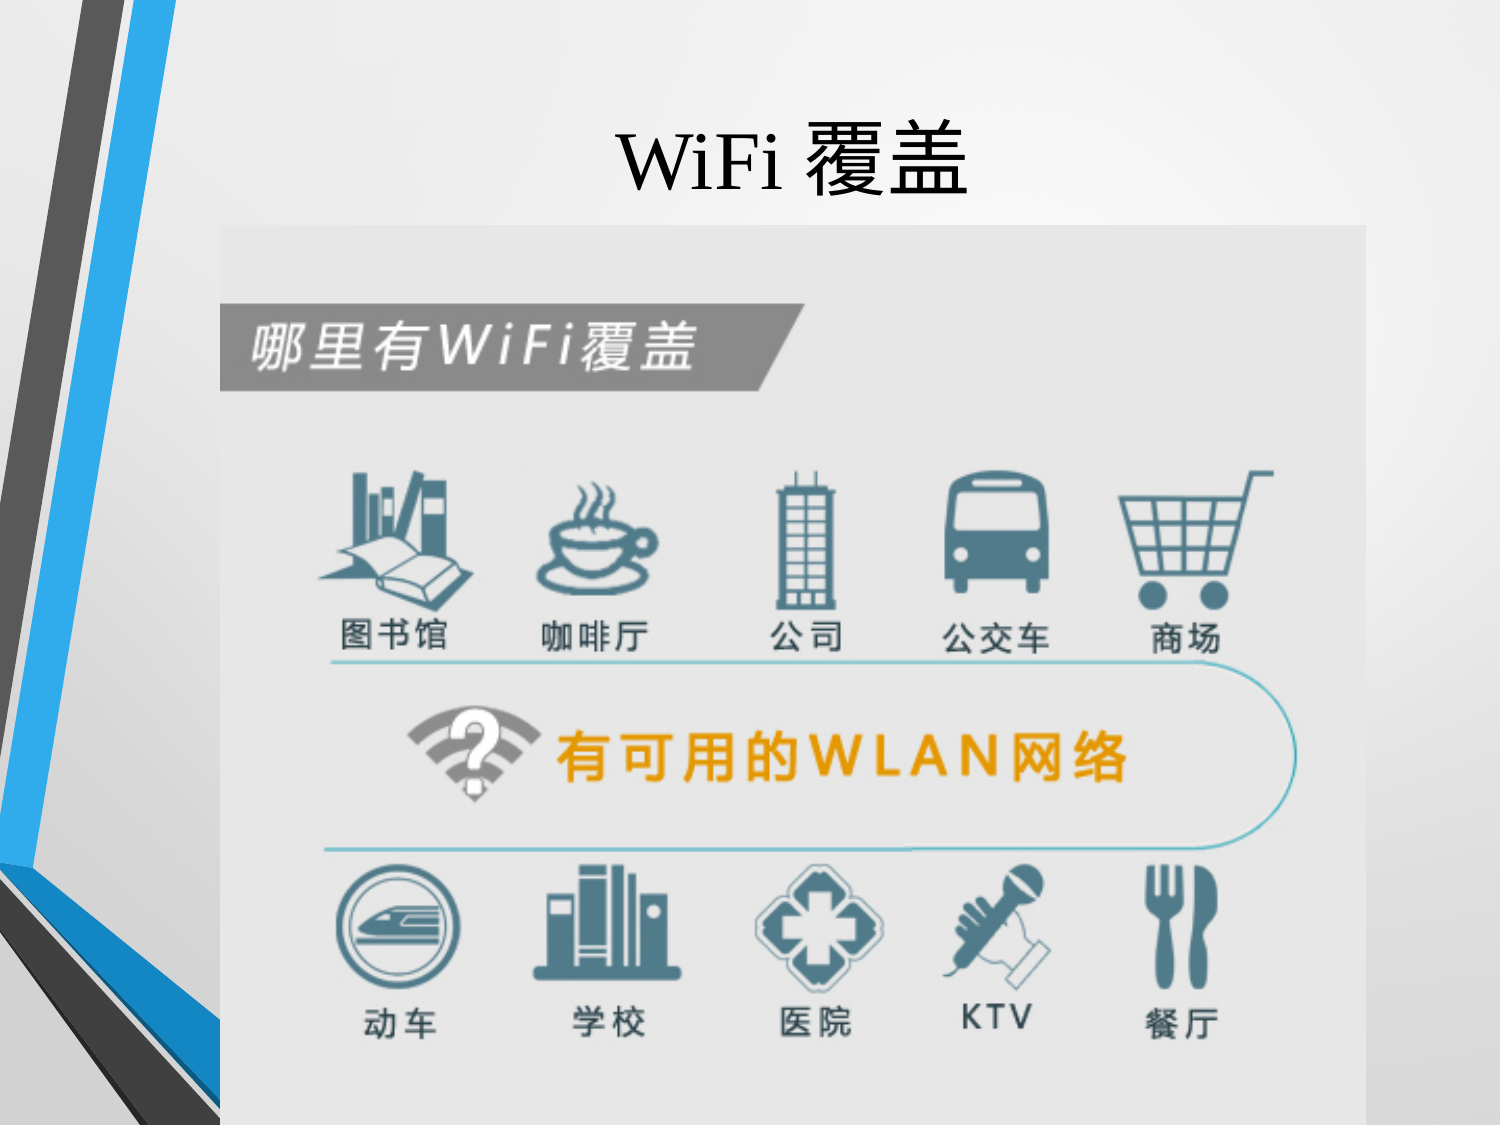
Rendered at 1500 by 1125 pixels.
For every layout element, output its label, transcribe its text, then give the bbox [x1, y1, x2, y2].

title WiFi覆盖 [161, 75, 1425, 238]
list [220, 225, 1366, 1125]
